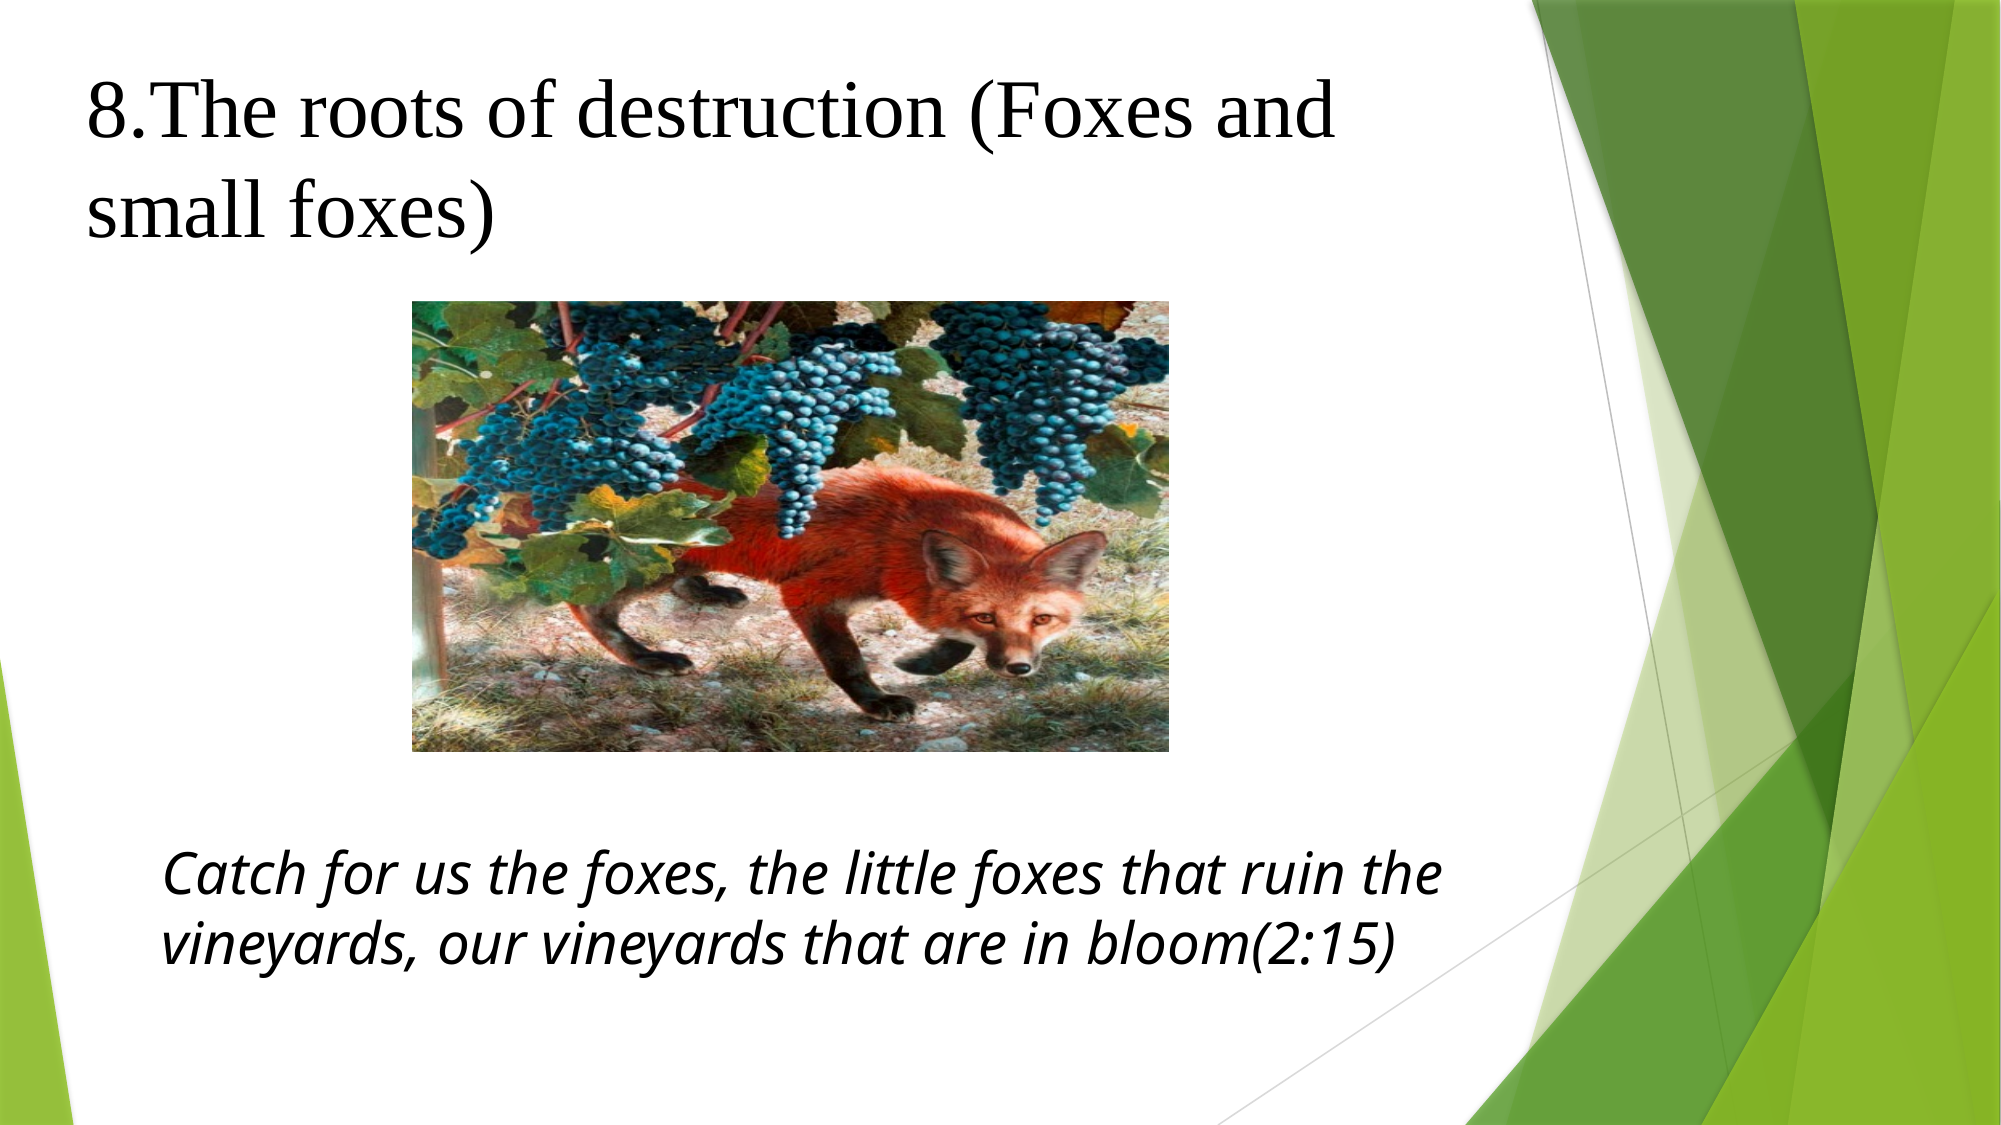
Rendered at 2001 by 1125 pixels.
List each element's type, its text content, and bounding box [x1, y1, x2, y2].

text_box Catch for us the foxes, the little foxes that ruin the vineyards, our vineyards that are in bloom(2:15) [146, 828, 1607, 984]
picture [411, 301, 1170, 753]
title 8.The roots of destruction (Foxes and small foxes) [71, 46, 1482, 264]
